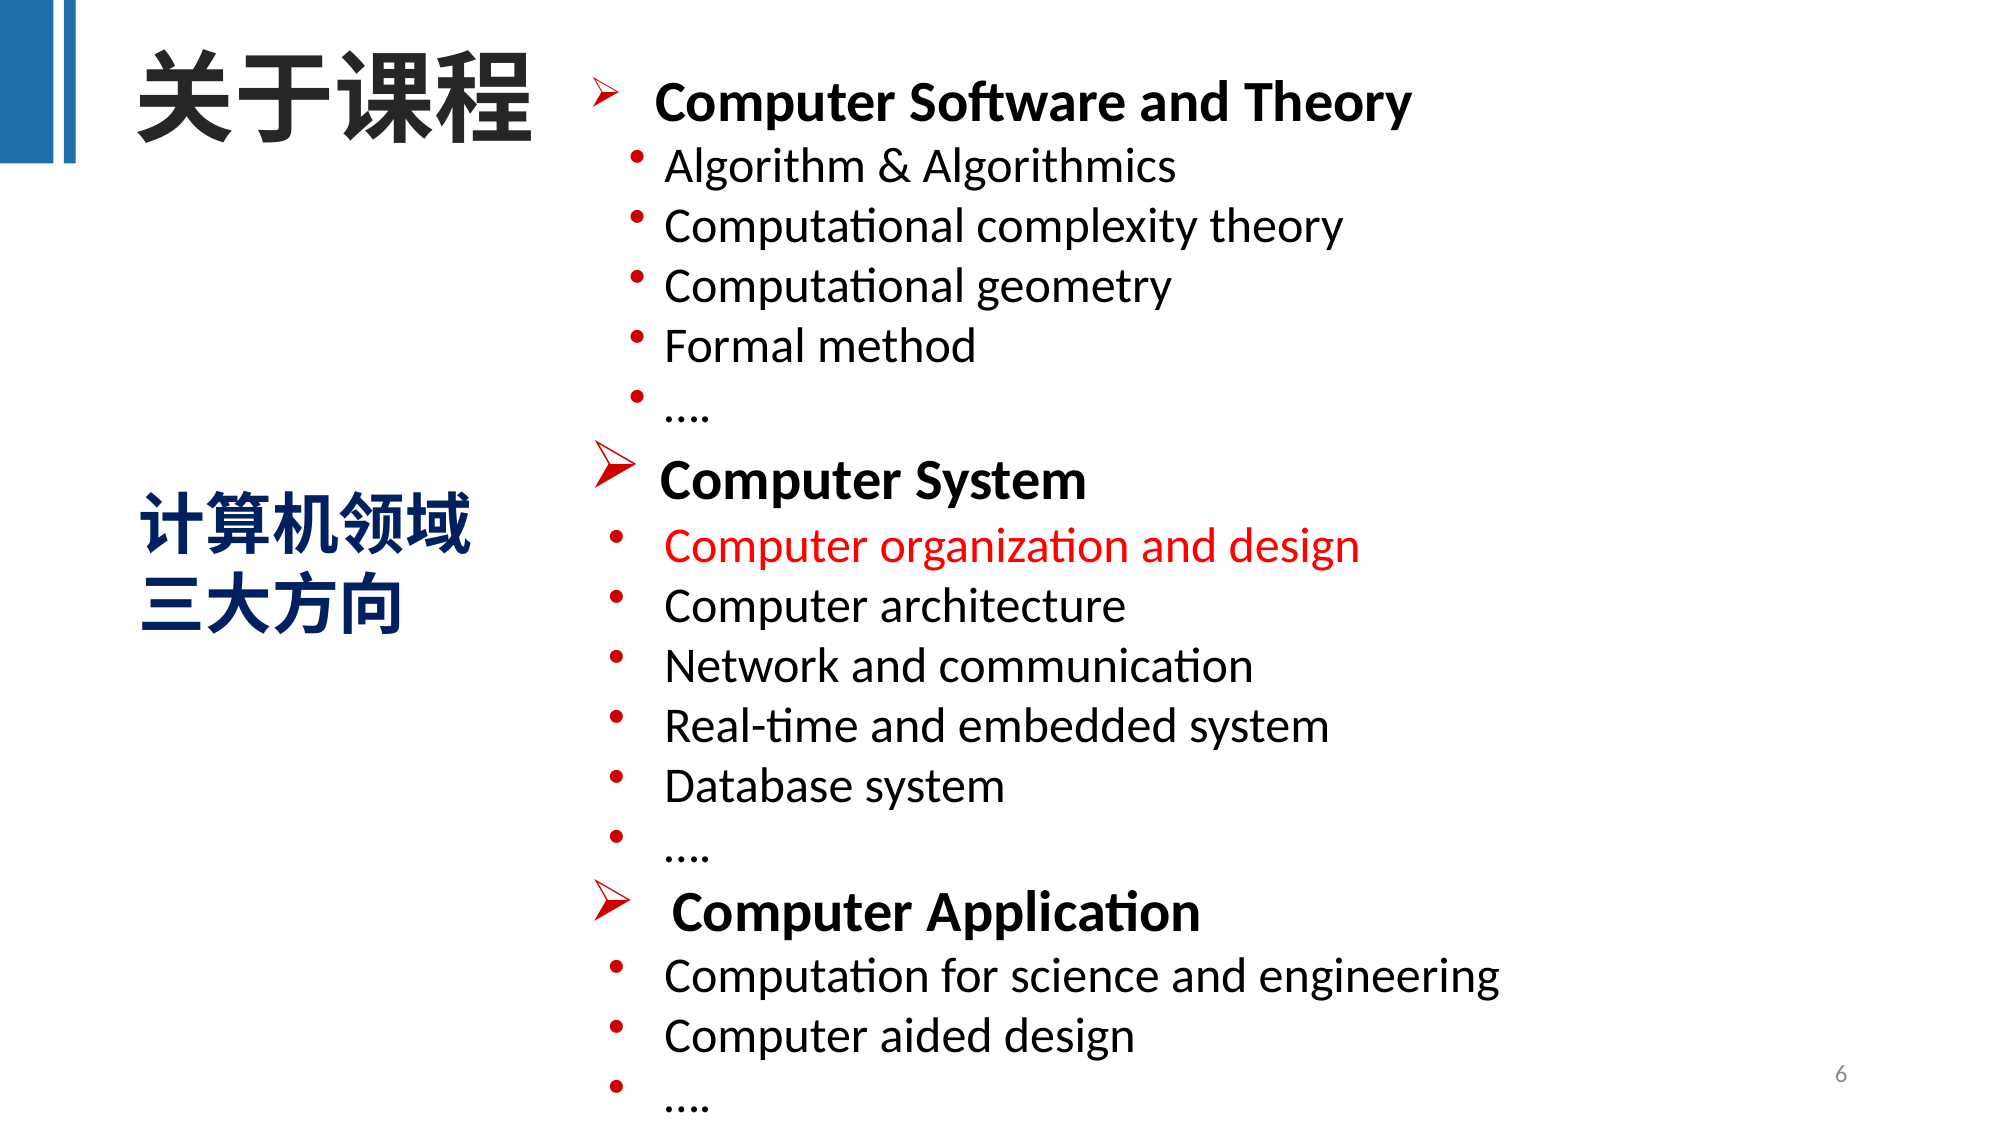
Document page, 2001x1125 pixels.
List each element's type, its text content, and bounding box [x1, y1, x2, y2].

text_box 计算机领域三大方向 [123, 474, 547, 649]
text_box 关于课程 [120, 27, 550, 162]
text_box Computer Software and Theory Algorithm & Algorithmics Computational complexity theory Computational geometry Formal method …. Computer System Computer organization and design Computer architecture Network and communication Real-time and embedded system Database system …. Computer Application Computation for science and engineering Computer aided design …. [574, 55, 1953, 1125]
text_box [0, 0, 76, 164]
slide_number 6 [1412, 1042, 1863, 1103]
